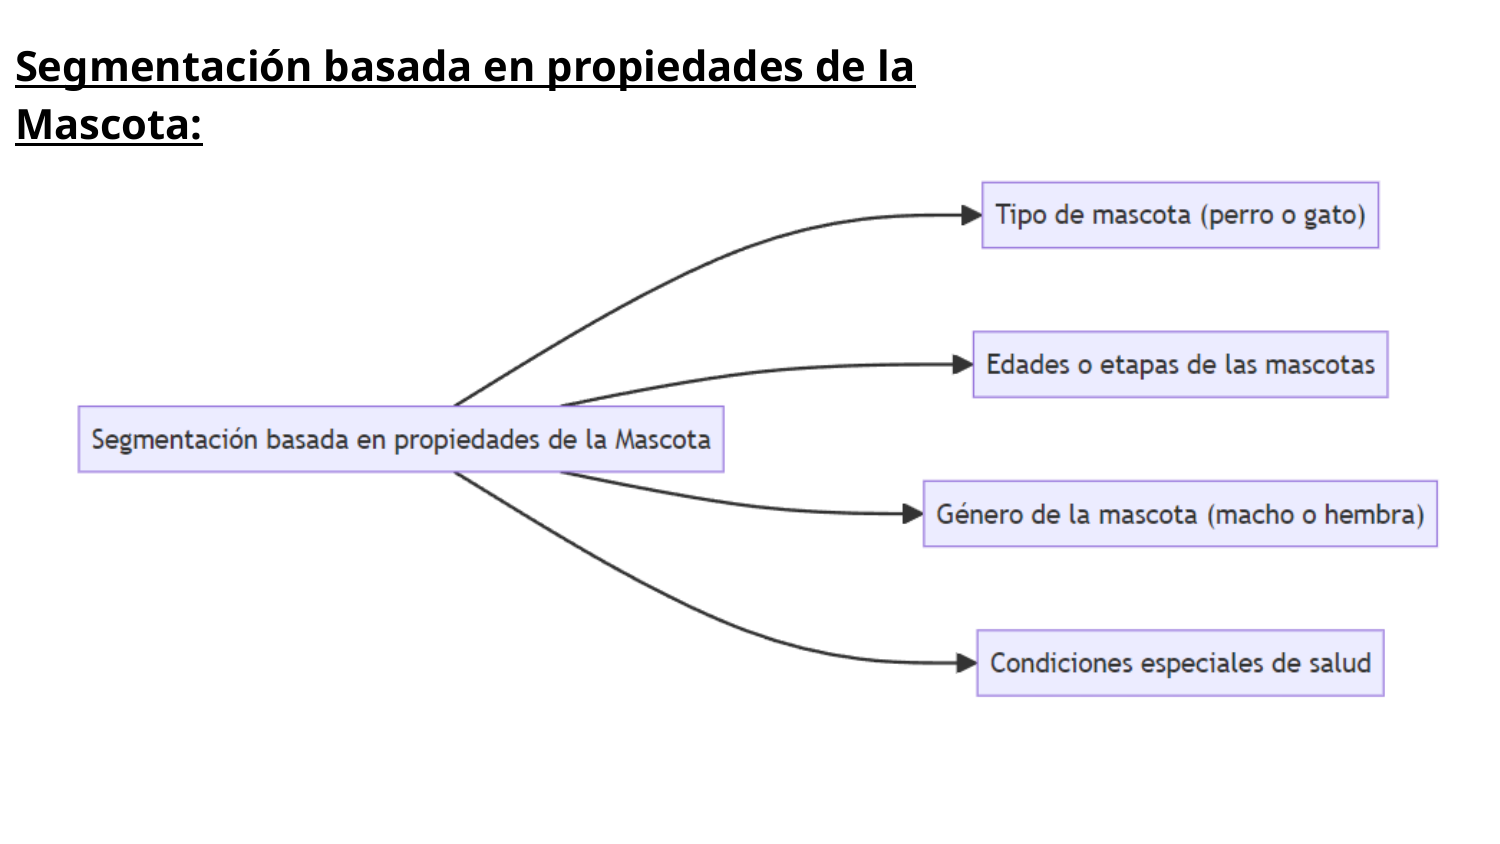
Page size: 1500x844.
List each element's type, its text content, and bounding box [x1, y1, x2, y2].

picture [49, 162, 1451, 701]
text_box Segmentación basada en propiedades de la Mascota: [0, 17, 1068, 163]
